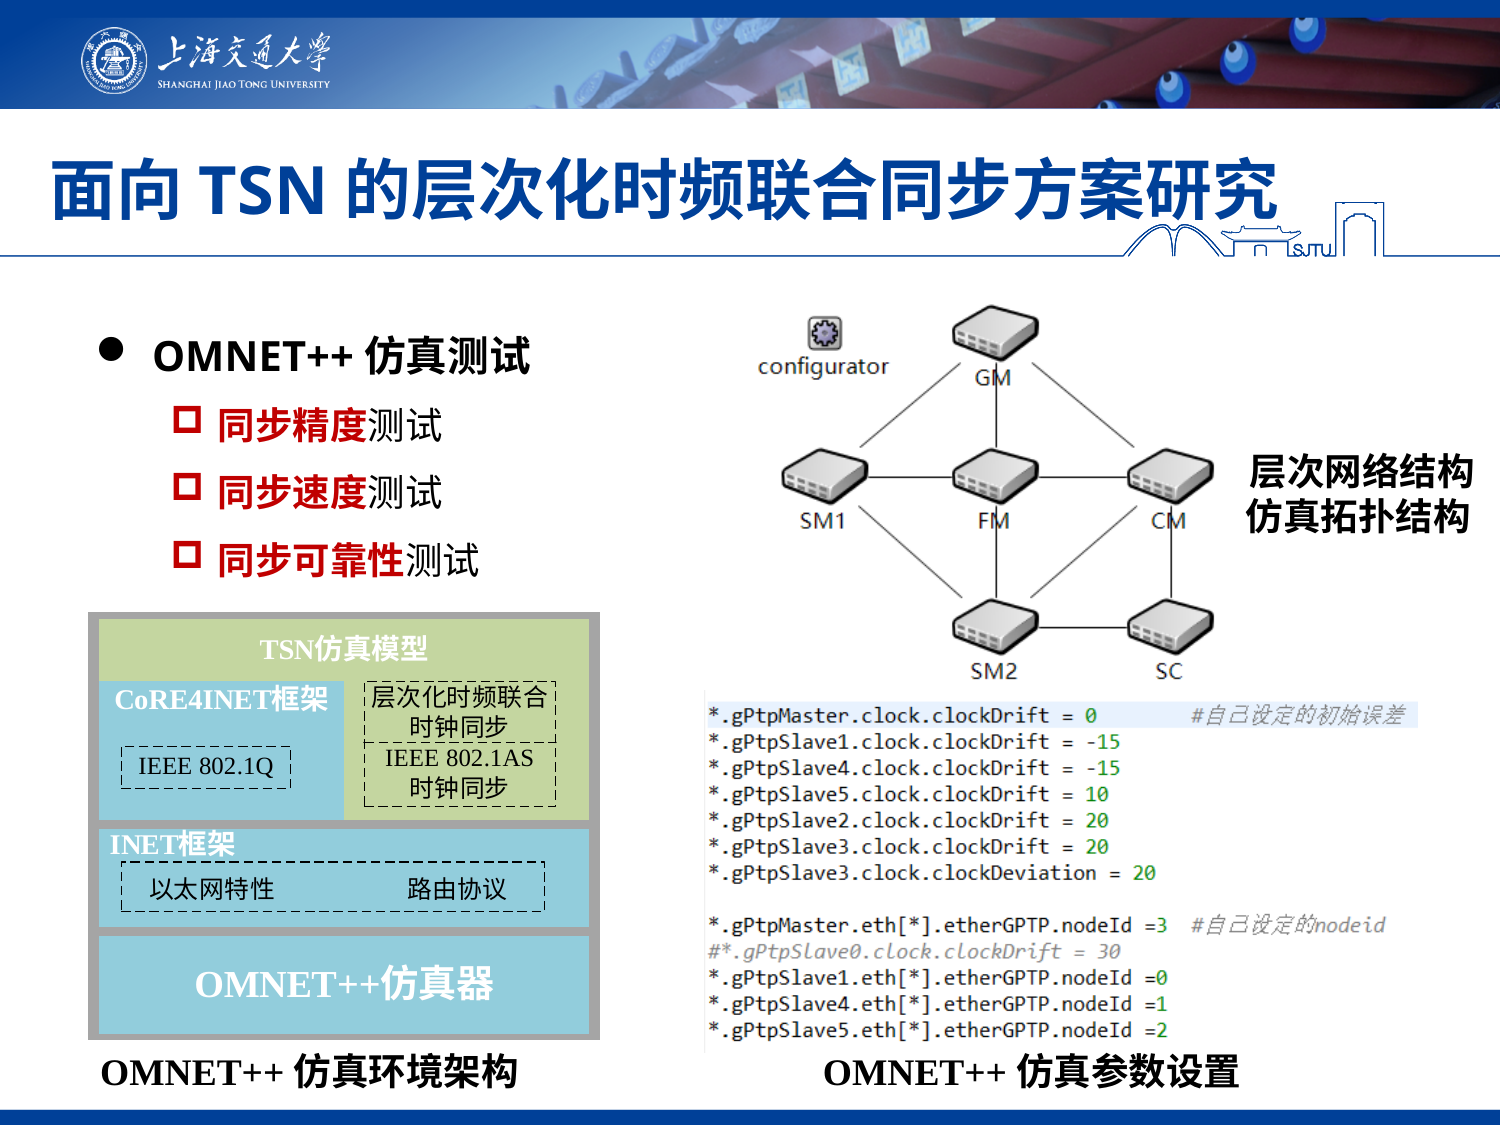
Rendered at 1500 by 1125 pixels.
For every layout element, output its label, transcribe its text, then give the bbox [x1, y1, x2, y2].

text_box OMNET++仿真测试 同步精度测试 同步速度测试 同步可靠性测试 [80, 296, 749, 590]
picture [704, 690, 1418, 1053]
text_box OMNET++仿真参数设置 [722, 1053, 1342, 1101]
text_box OMNET++仿真环境架构 [0, 1040, 619, 1101]
picture [749, 296, 1230, 685]
picture [0, 18, 1500, 109]
text_box 面向TSN的层次化时频联合同步方案研究 [34, 140, 1294, 236]
text_box 层次网络结构仿真拓扑结构 [1230, 440, 1500, 546]
picture [85, 610, 601, 1041]
